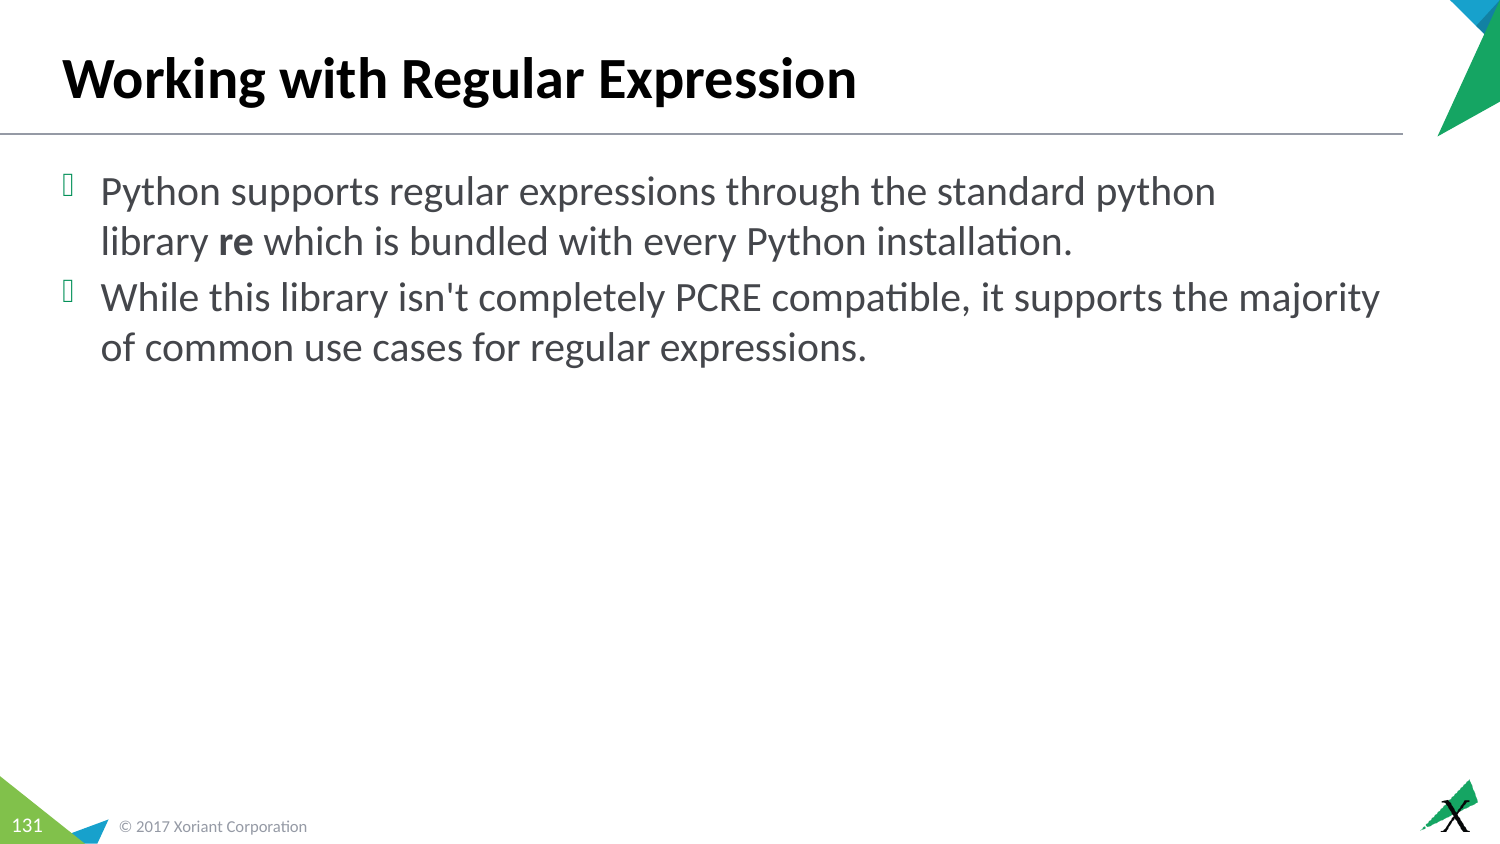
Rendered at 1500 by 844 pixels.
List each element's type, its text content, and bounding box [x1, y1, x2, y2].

list Python supports regular expressions through the standard python library re which is bundled with every Python installation. While this library isn't completely PCRE compatible, it supports the majority of common use cases for regular expressions. [47, 156, 1423, 797]
title Working with Regular Expression [47, 9, 1398, 118]
picture [1420, 779, 1478, 832]
